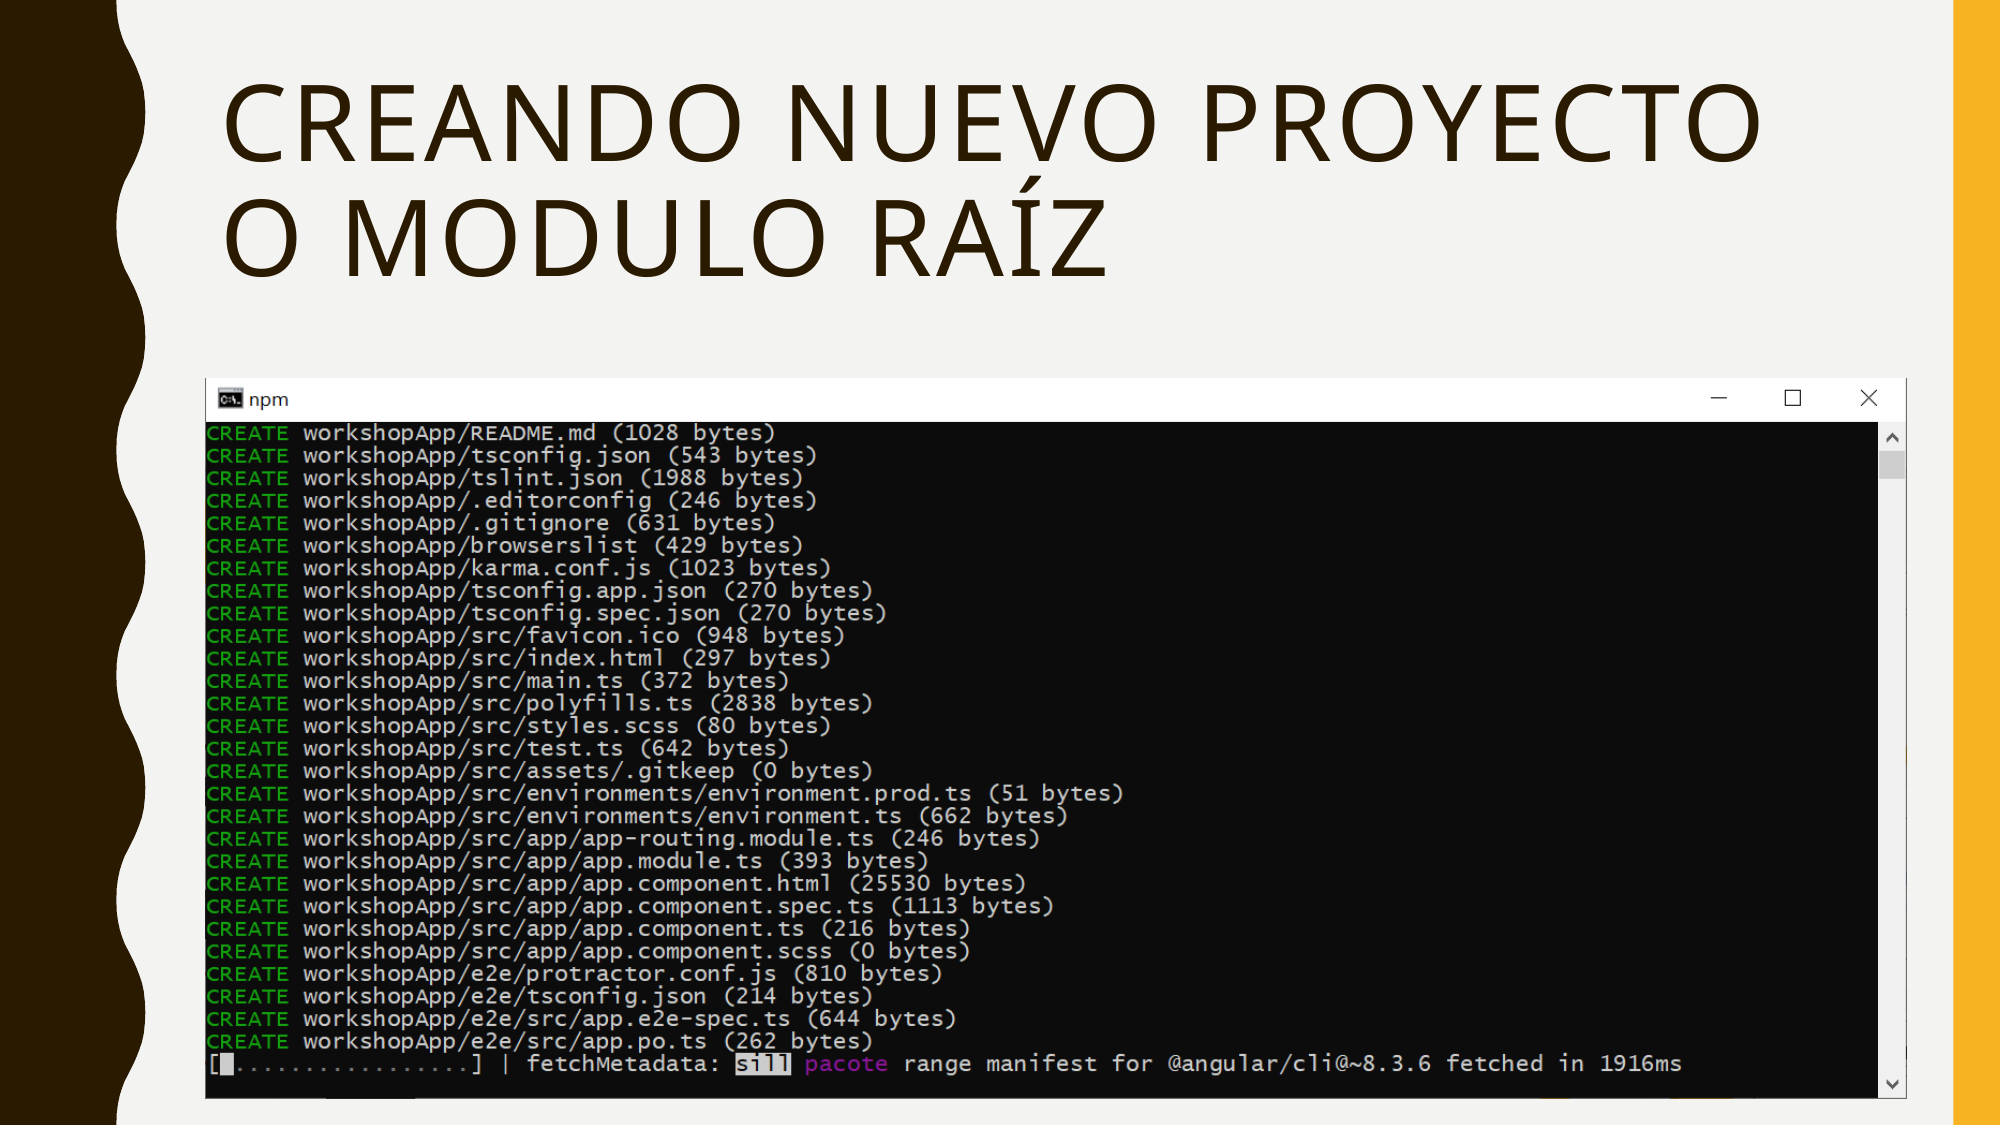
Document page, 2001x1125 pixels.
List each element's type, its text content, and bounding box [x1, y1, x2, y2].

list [205, 378, 1907, 1099]
title CreanDO nuevo proyecto O MODULO RAÍZ [205, 62, 1875, 308]
